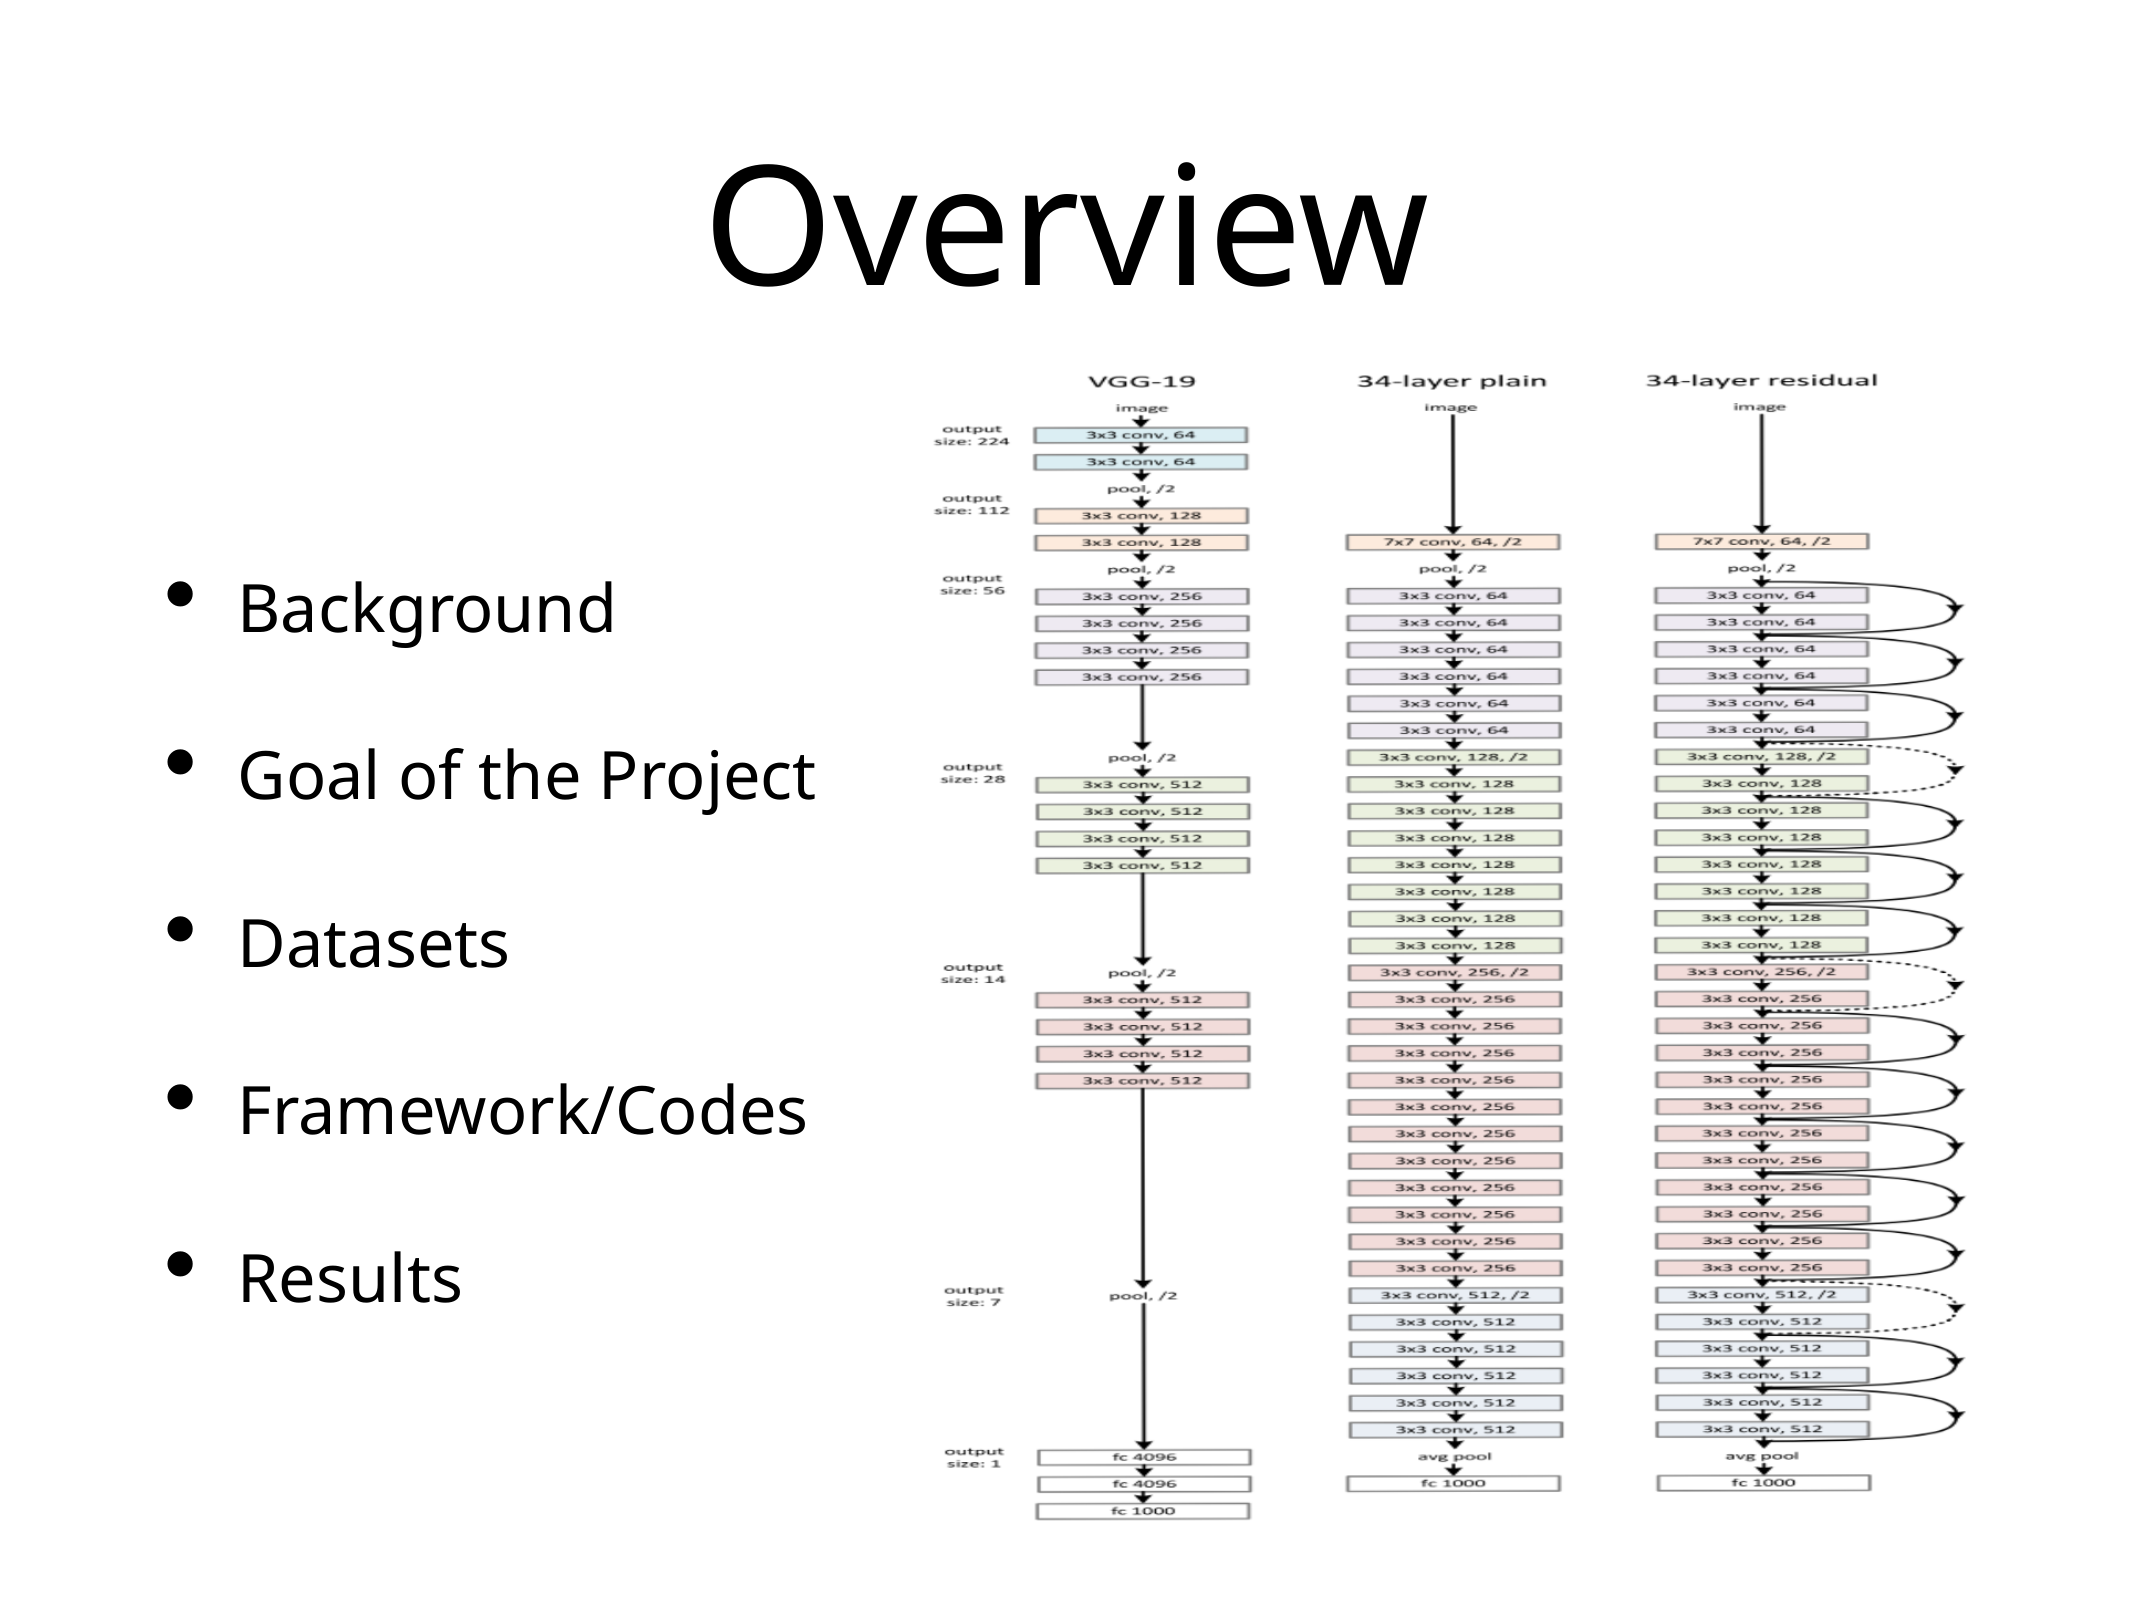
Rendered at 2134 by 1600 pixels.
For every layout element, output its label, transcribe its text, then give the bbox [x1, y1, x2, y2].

picture [871, 361, 2033, 1522]
title Overview [155, 41, 1978, 397]
list Background Goal of the Project Datasets Framework/Codes Results [155, 424, 871, 1457]
